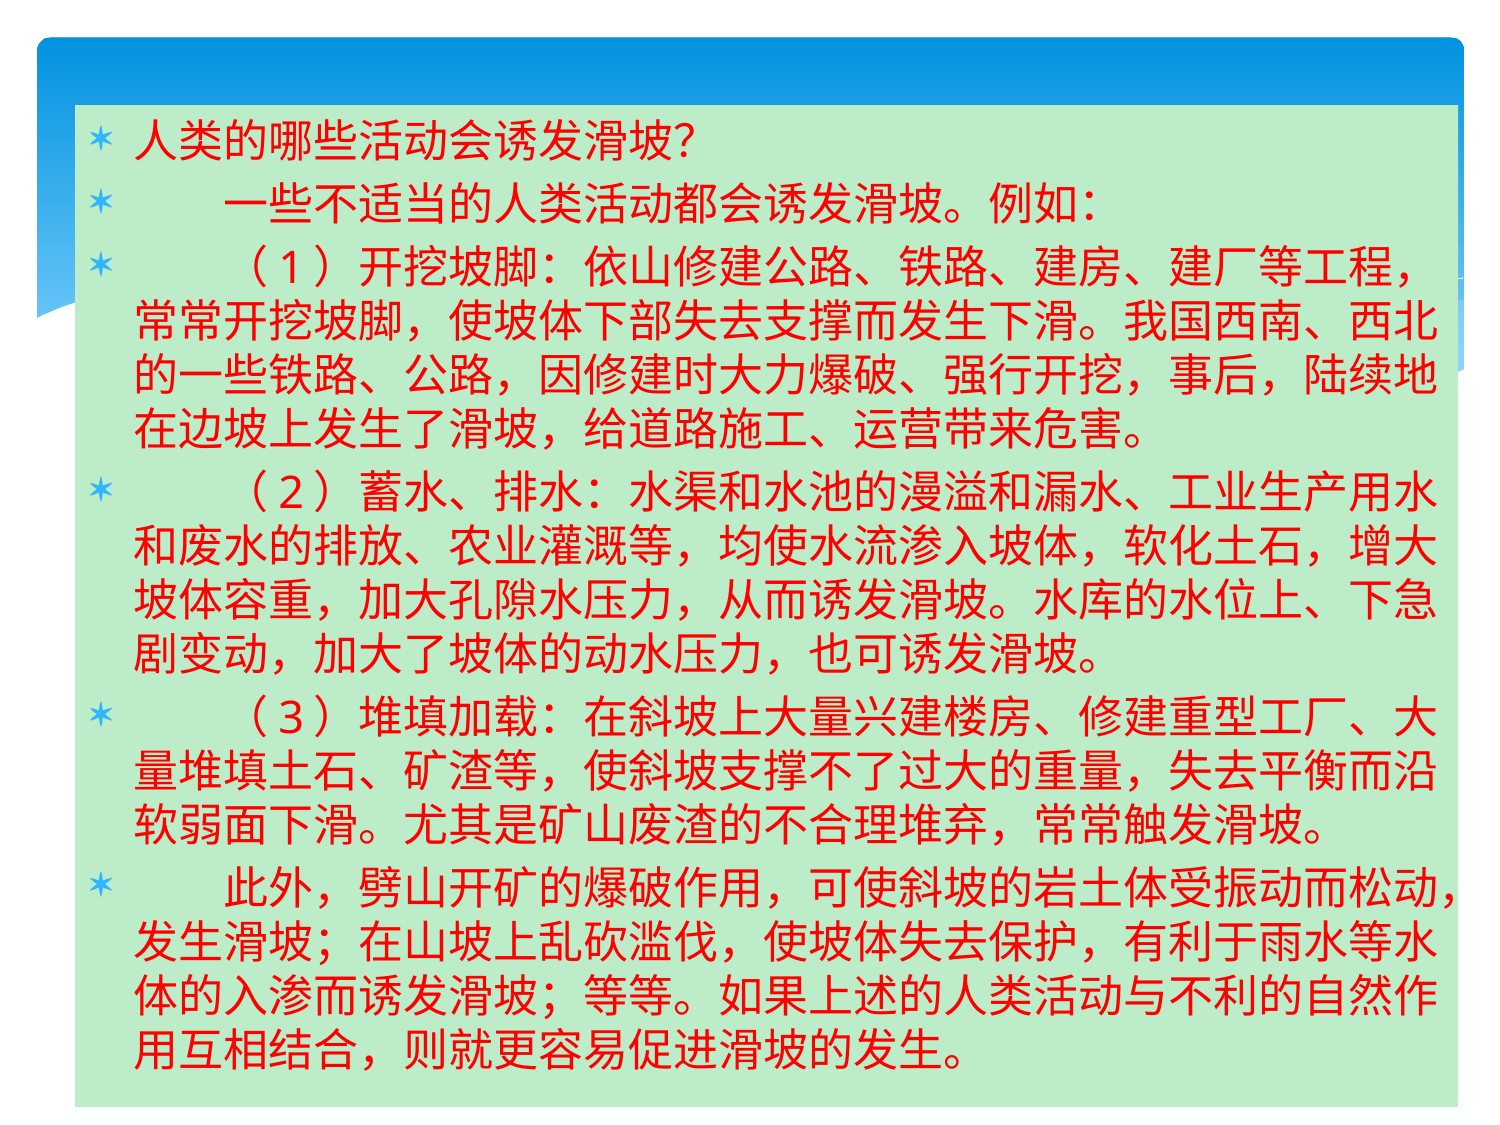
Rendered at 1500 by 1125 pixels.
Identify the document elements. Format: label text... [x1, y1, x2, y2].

list 人类的哪些活动会诱发滑坡？ 一些不适当的人类活动都会诱发滑坡。例如： （1）开挖坡脚：依山修建公路、铁路、建房、建厂等工程，常常开挖坡脚，使坡体下部失去支撑而发生下滑。我国西南、西北的一些铁路、公路，因修建时大力爆破、强行开挖，事后，陆续地在边坡上发生了滑坡，给道路施工、运营带来危害。 （2）蓄水、排水：水渠和水池的漫溢和漏水、工业生产用水和废水的排放、农业灌溉等，均使水流渗入坡体，软化土石，增大坡体容重，加大孔隙水压力，从而诱发滑坡。水库的水位上、下急剧变动，加大了坡体的动水压力，也可诱发滑坡。 （3）堆填加载：在斜坡上大量兴建楼房、修建重型工厂、大量堆填土石、矿渣等，使斜坡支撑不了过大的重量，失去平衡而沿软弱面下滑。尤其是矿山废渣的不合理堆弃，常常触发滑坡。 此外，劈山开矿的爆破作用，可使斜坡的岩土体受振动而松动，发生滑坡；在山坡上乱砍滥伐，使坡体失去保护，有利于雨水等水体的入渗而诱发滑坡；等等。如果上述的人类活动与不利的自然作用互相结合，则就更容易促进滑坡的发生。 [75, 105, 1459, 1108]
